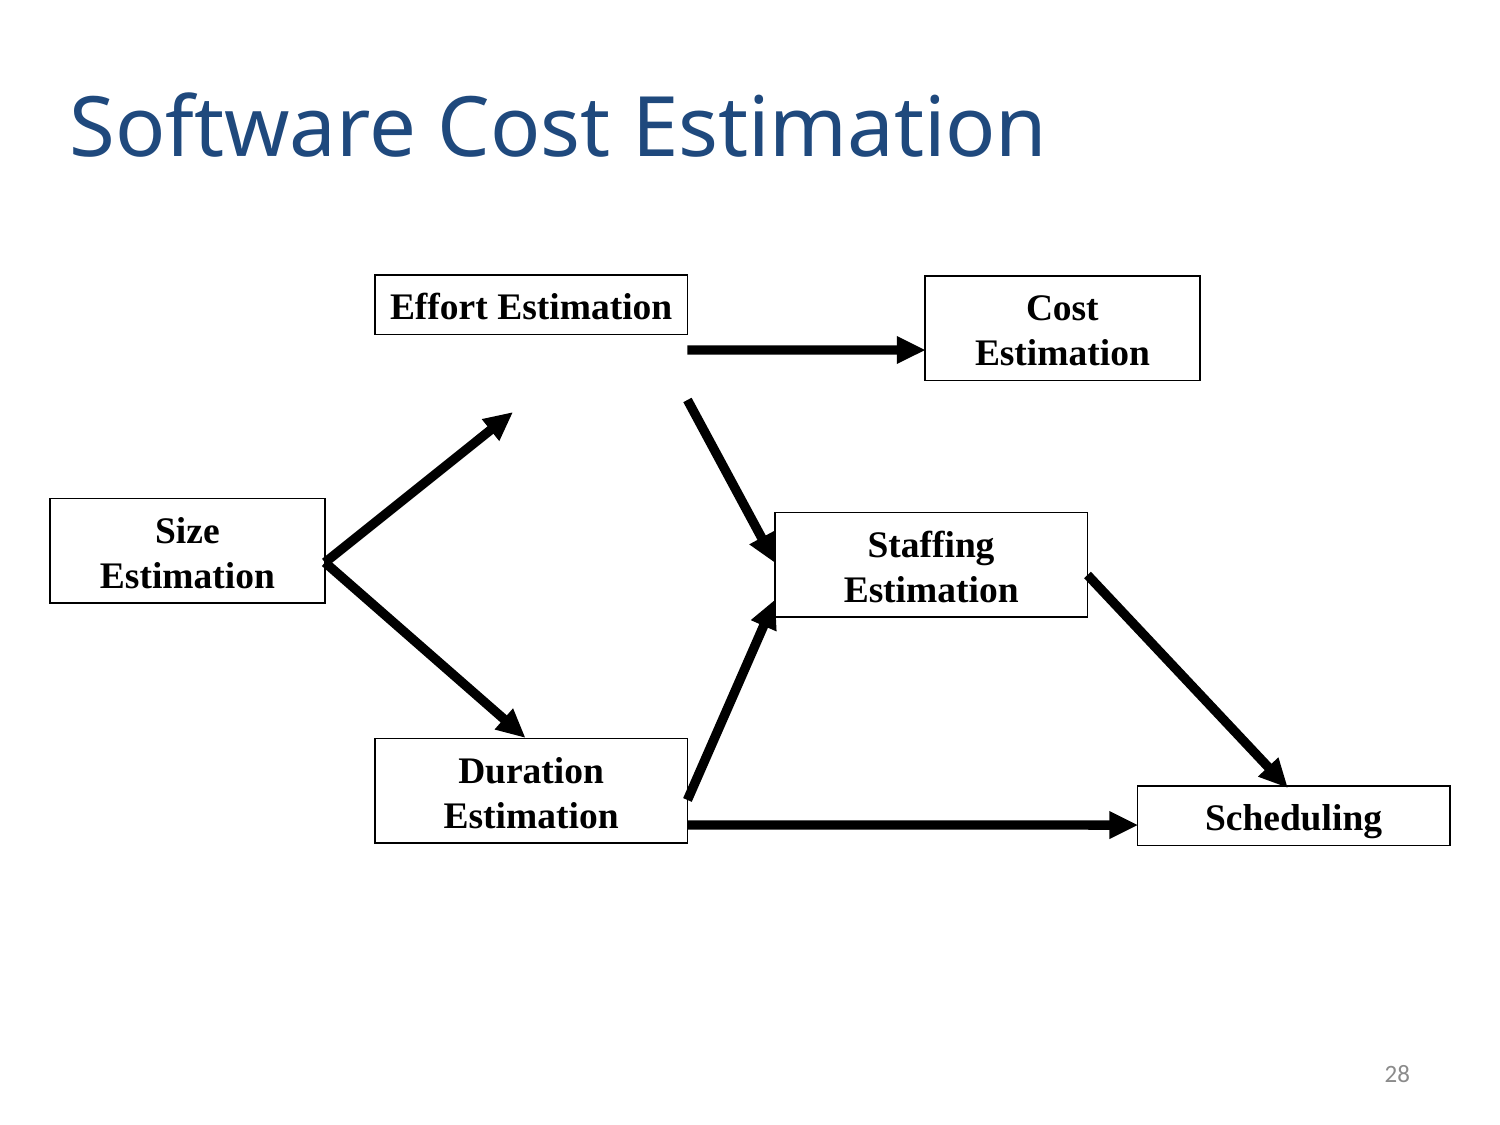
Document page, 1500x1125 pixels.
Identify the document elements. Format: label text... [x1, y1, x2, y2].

text_box [1087, 574, 1288, 788]
text_box [687, 818, 1138, 832]
text_box [325, 412, 513, 562]
slide_number 28 [1074, 1042, 1425, 1103]
text_box [687, 600, 776, 801]
text_box [687, 399, 775, 563]
text_box Effort Estimation [374, 274, 688, 335]
text_box [324, 562, 526, 738]
text_box Software Cost Estimation [66, 29, 1342, 217]
text_box Staffing Estimation [774, 512, 1088, 618]
text_box Size Estimation [50, 498, 325, 604]
text_box Duration Estimation [374, 738, 688, 844]
text_box [687, 343, 925, 357]
text_box Scheduling [1137, 785, 1450, 846]
text_box Cost Estimation [924, 275, 1200, 381]
